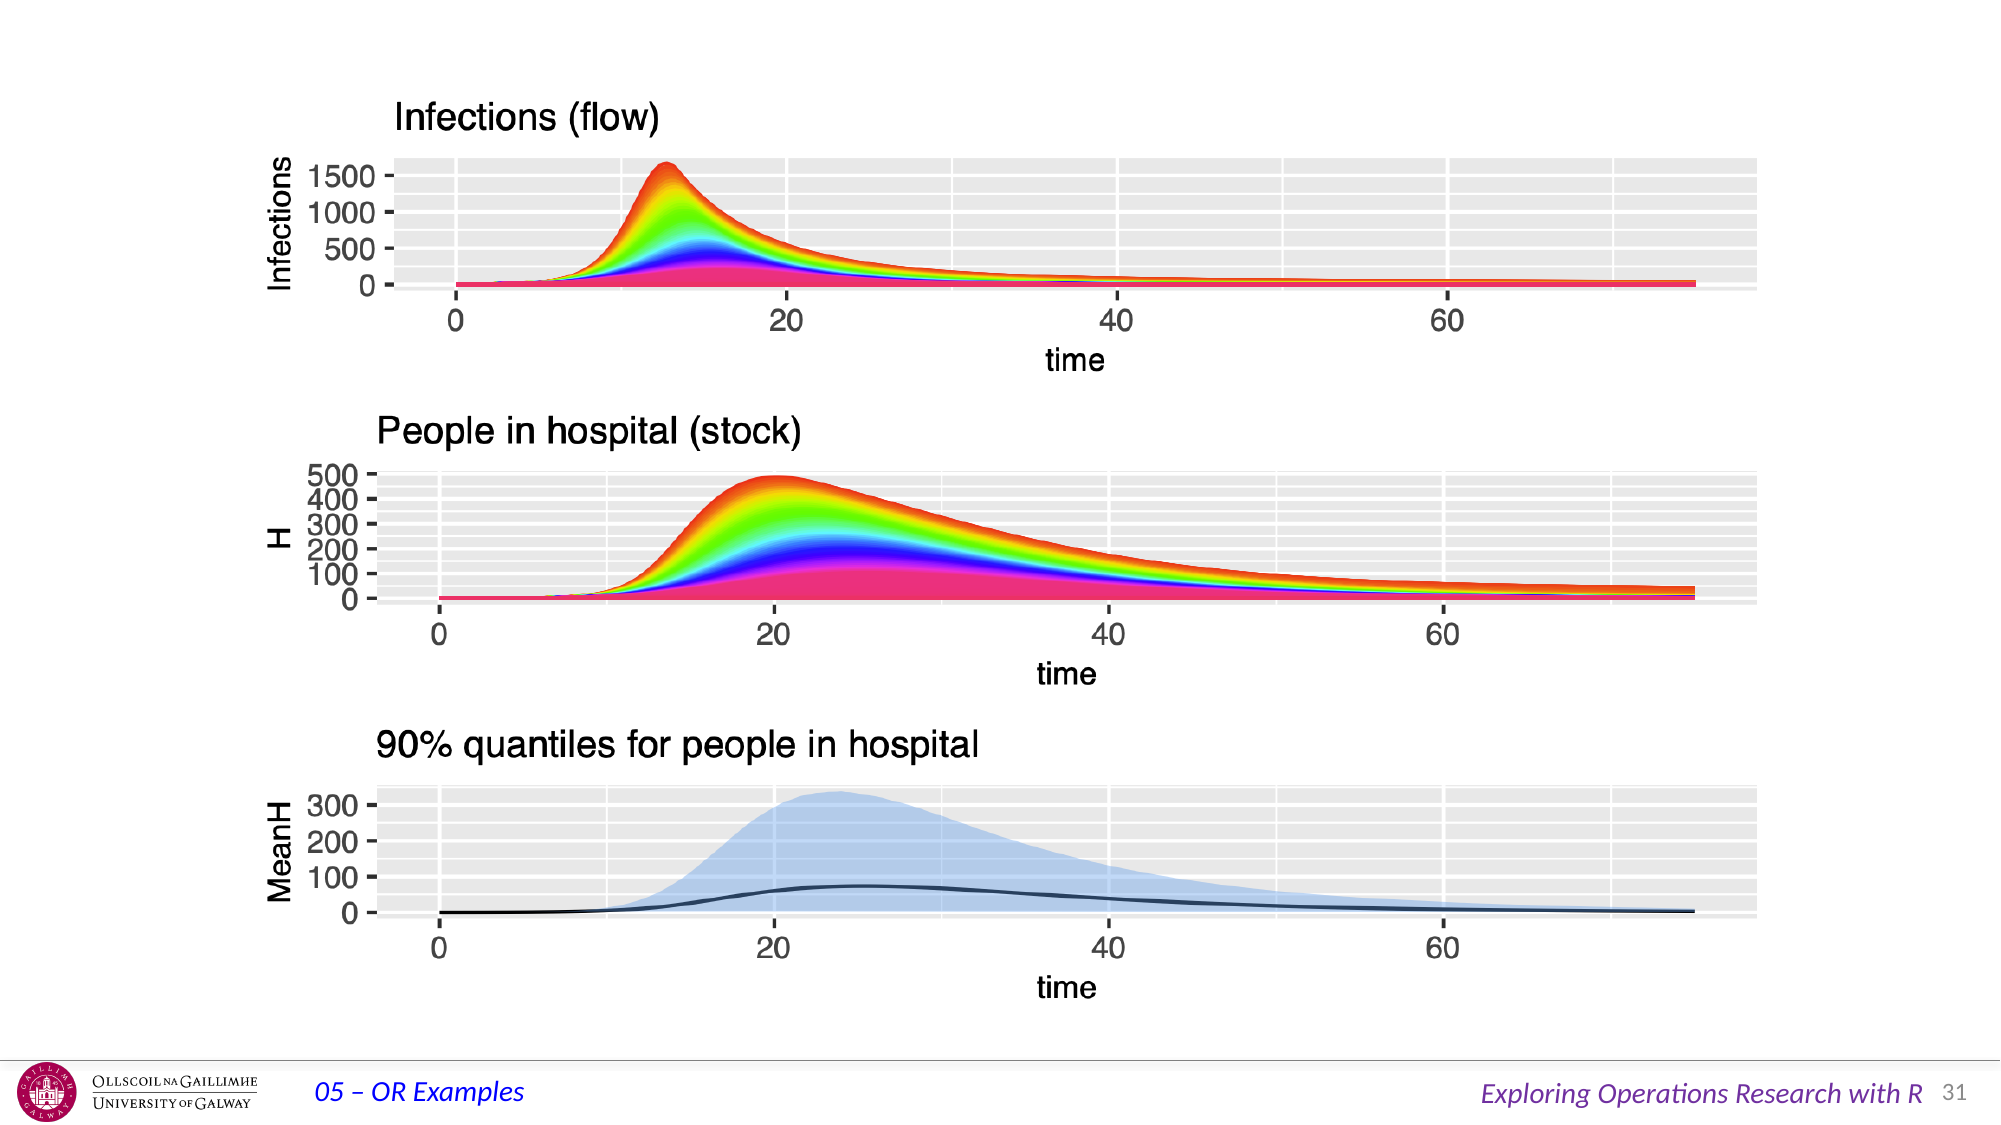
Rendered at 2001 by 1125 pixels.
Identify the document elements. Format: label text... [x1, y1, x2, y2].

slide_number 31 [1899, 1060, 1983, 1120]
picture [17, 1062, 257, 1122]
picture [205, 66, 1795, 1016]
